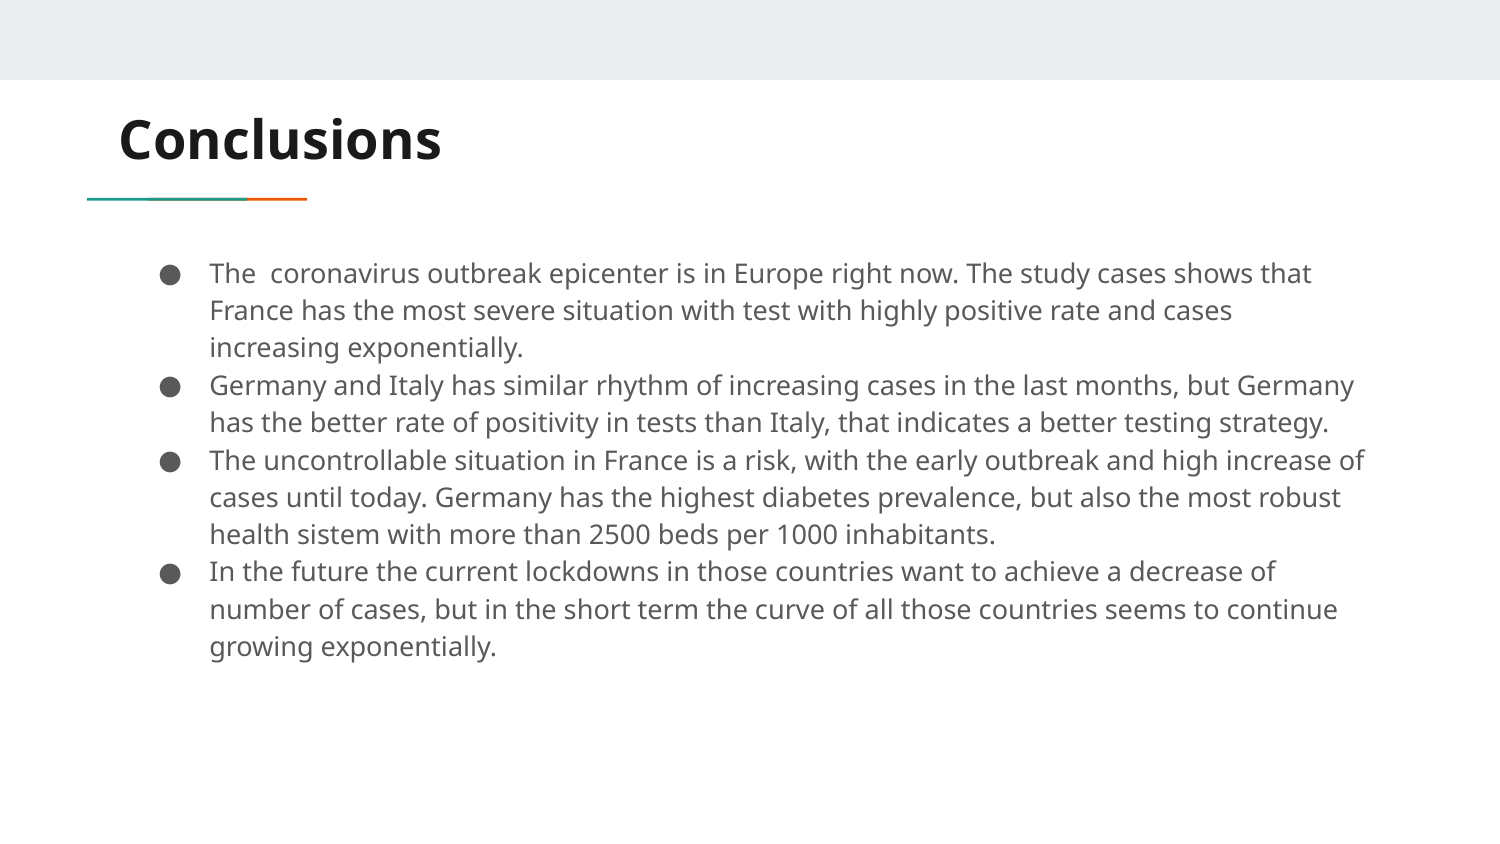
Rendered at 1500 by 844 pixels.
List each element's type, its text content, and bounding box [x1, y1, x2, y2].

list The coronavirus outbreak epicenter is in Europe right now. The study cases shows that France has the most severe situation with test with highly positive rate and cases increasing exponentially. Germany and Italy has similar rhythm of increasing cases in the last months, but Germany has the better rate of positivity in tests than Italy, that indicates a better testing strategy. The uncontrollable situation in France is a risk, with the early outbreak and high increase of cases until today. Germany has the highest diabetes prevalence, but also the most robust health sistem with more than 2500 beds per 1000 inhabitants. In the future the current lockdowns in those countries want to achieve a decrease of number of cases, but in the short term the curve of all those countries seems to continue growing exponentially. [119, 236, 1381, 608]
title Conclusions [103, 89, 1365, 178]
